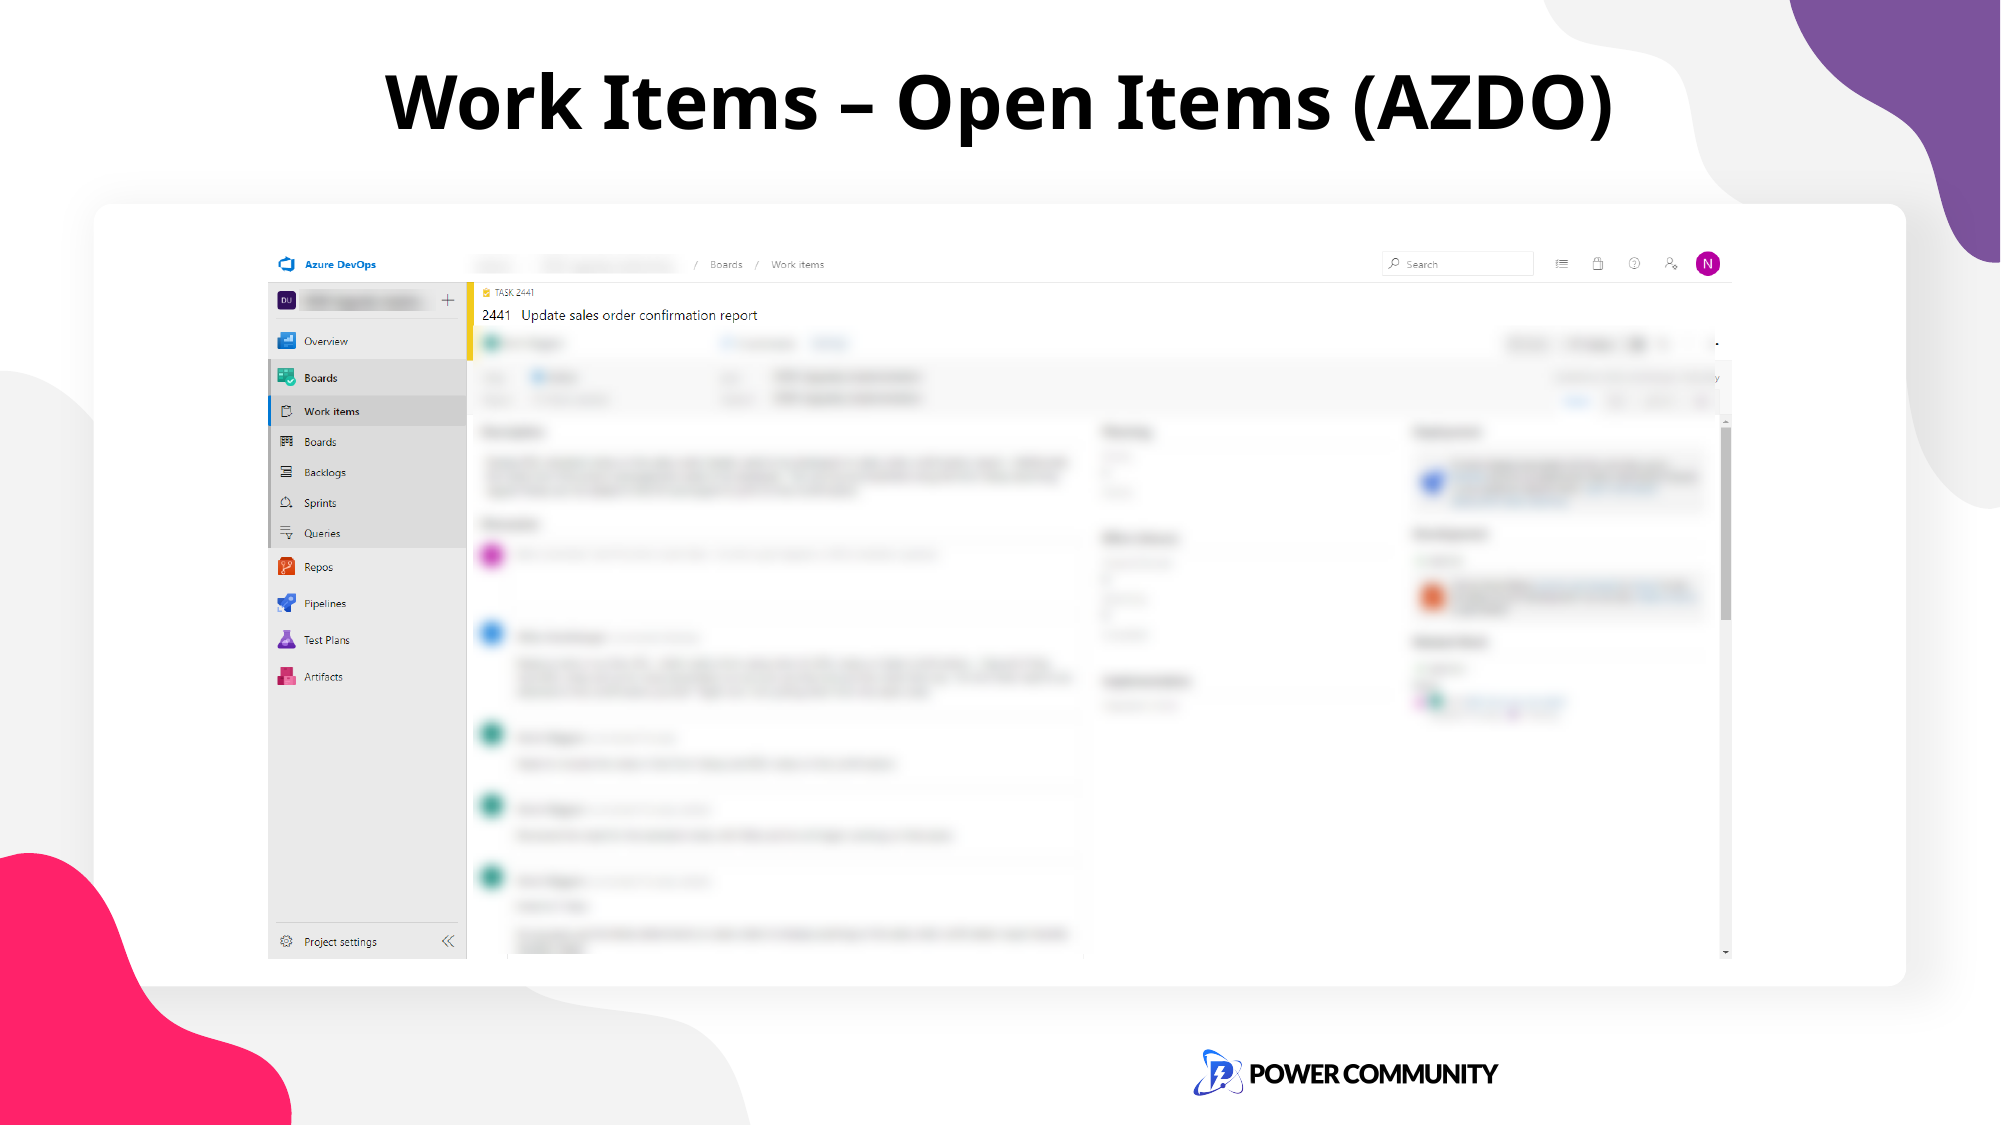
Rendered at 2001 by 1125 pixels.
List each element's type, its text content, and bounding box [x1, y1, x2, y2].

picture [1158, 1037, 1534, 1108]
title Work Items – Open Items (AZDO) [137, 59, 1863, 150]
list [268, 245, 1732, 959]
